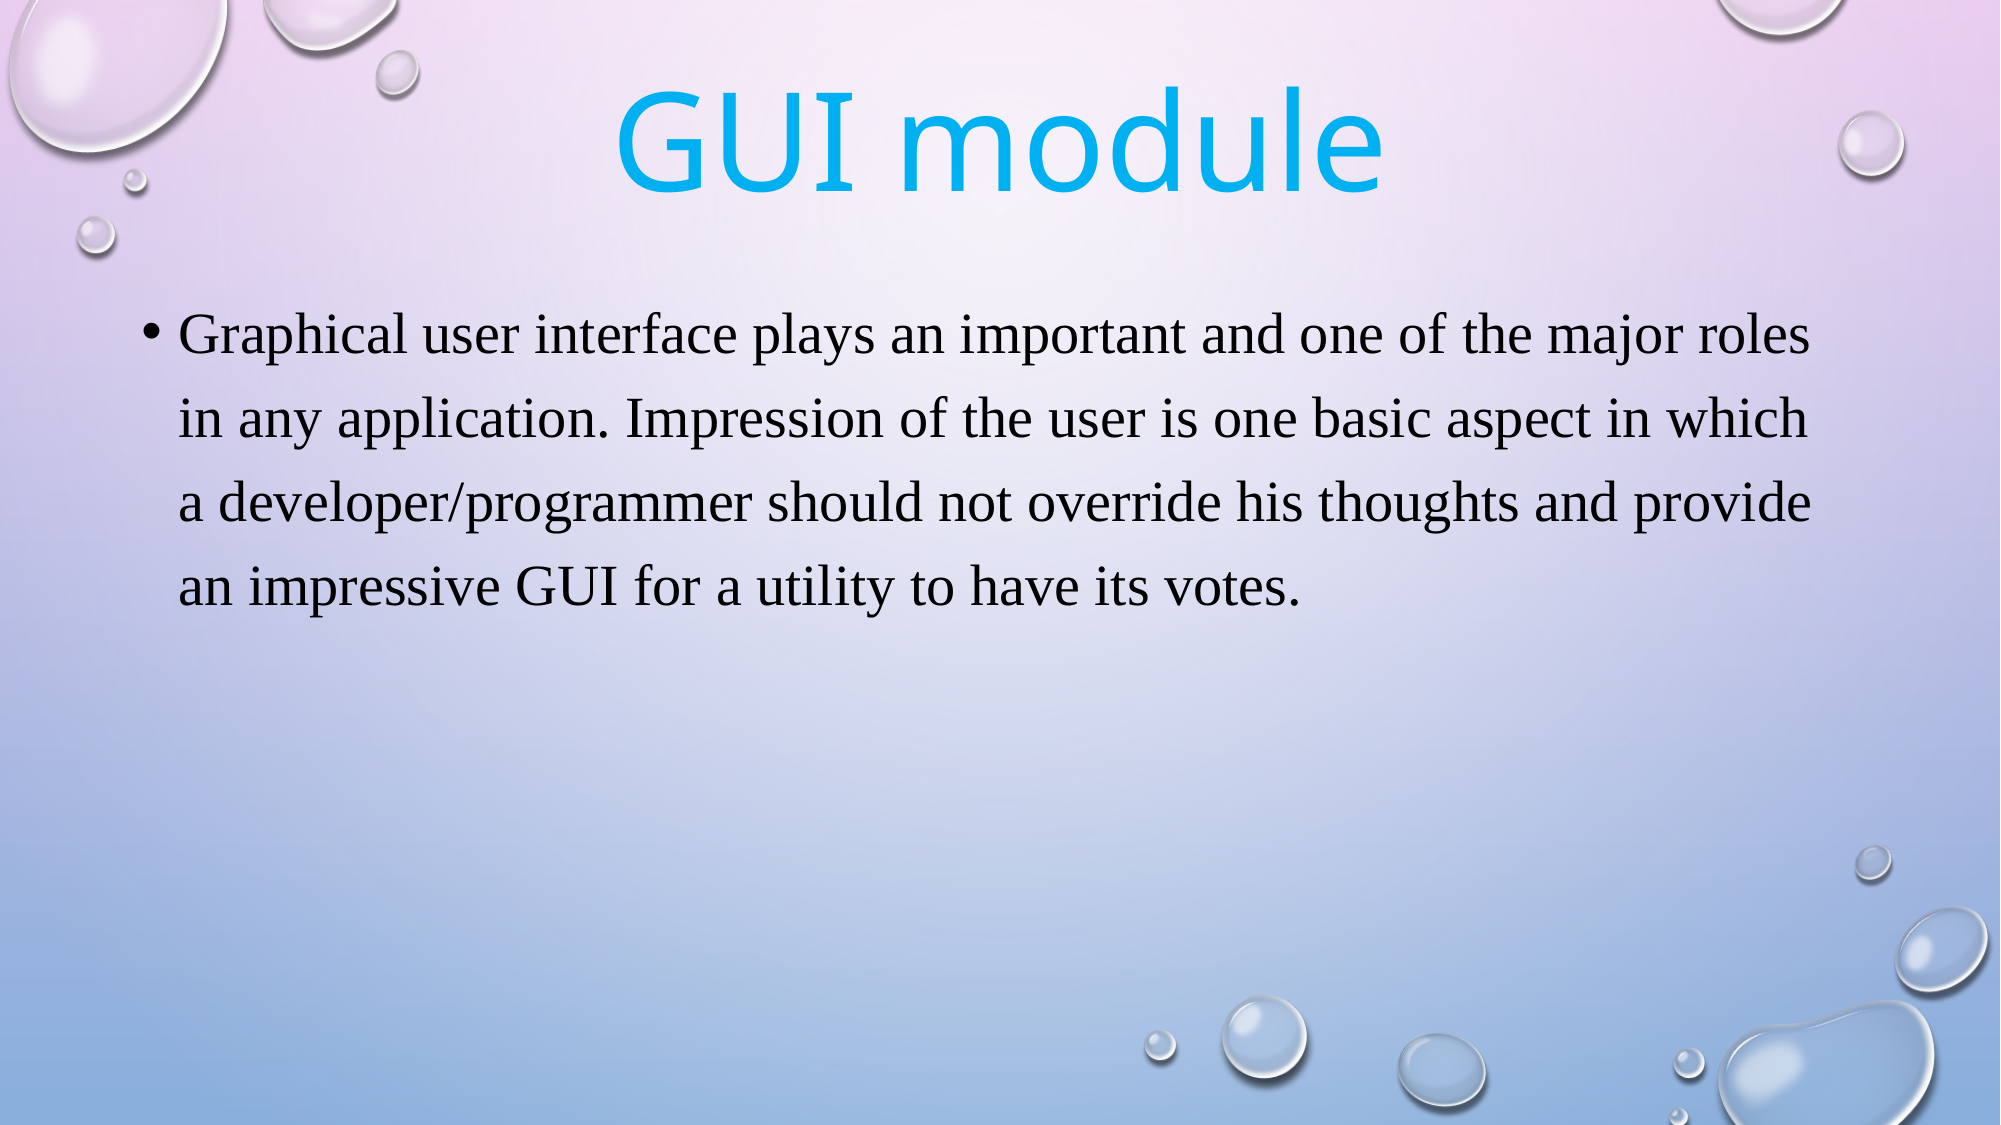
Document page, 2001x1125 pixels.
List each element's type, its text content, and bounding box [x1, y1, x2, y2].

list Graphical user interface plays an important and one of the major roles in any application. Impression of the user is one basic aspect in which a developer/programmer should not override his thoughts and provide an impressive GUI for a utility to have its votes. [126, 274, 1850, 1035]
picture [0, 0, 2000, 1125]
title GUI module [149, 57, 1850, 237]
